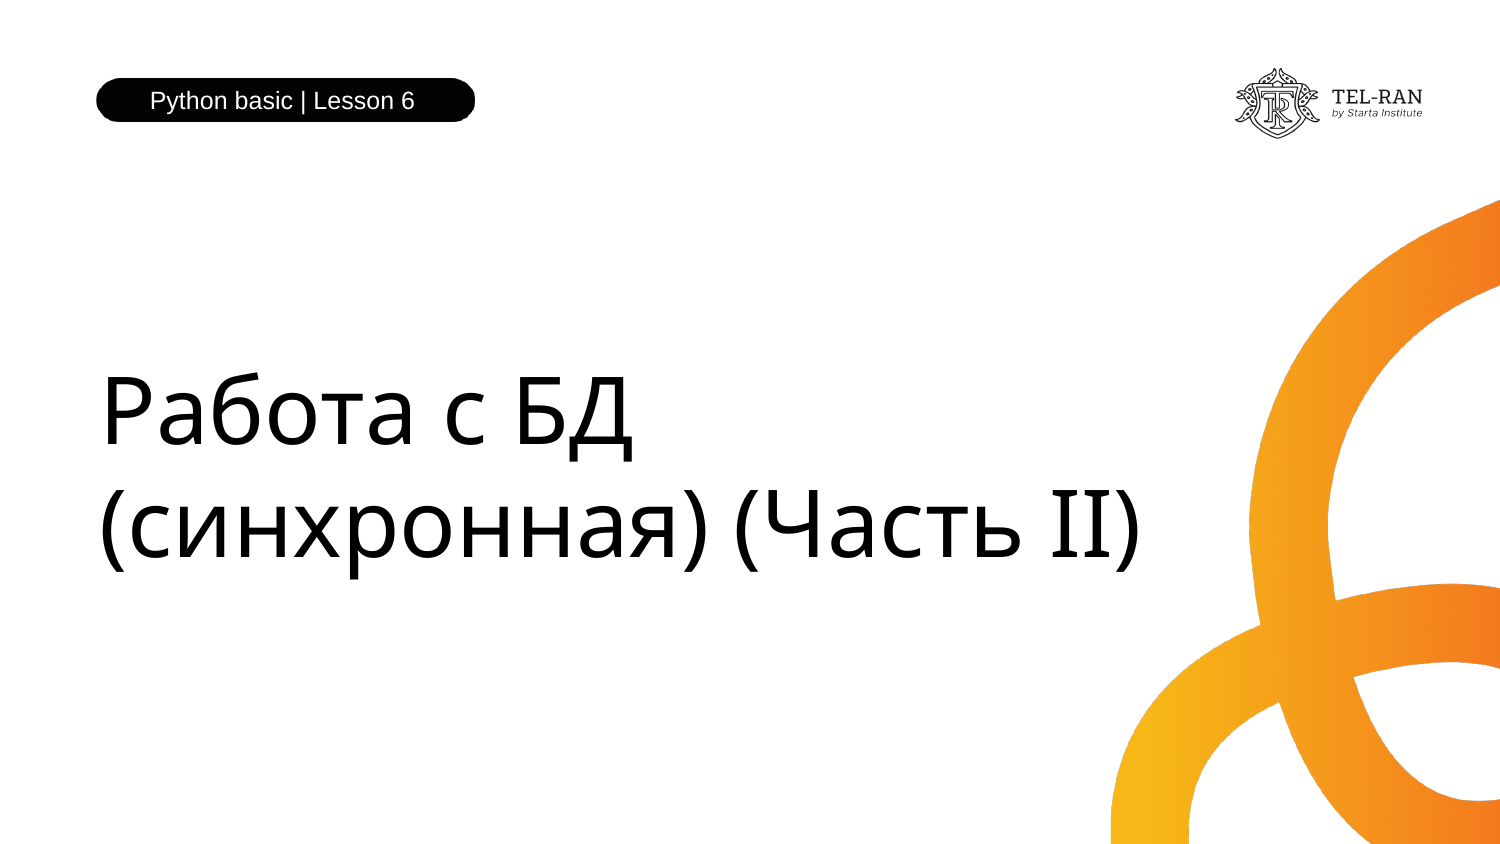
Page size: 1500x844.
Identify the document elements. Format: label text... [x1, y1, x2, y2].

title Работа с БД (синхронная) (Часть II) [84, 335, 1231, 673]
text_box Python basic | Lesson 6 [112, 80, 454, 120]
picture [96, 78, 475, 122]
picture [1111, 2, 1500, 844]
